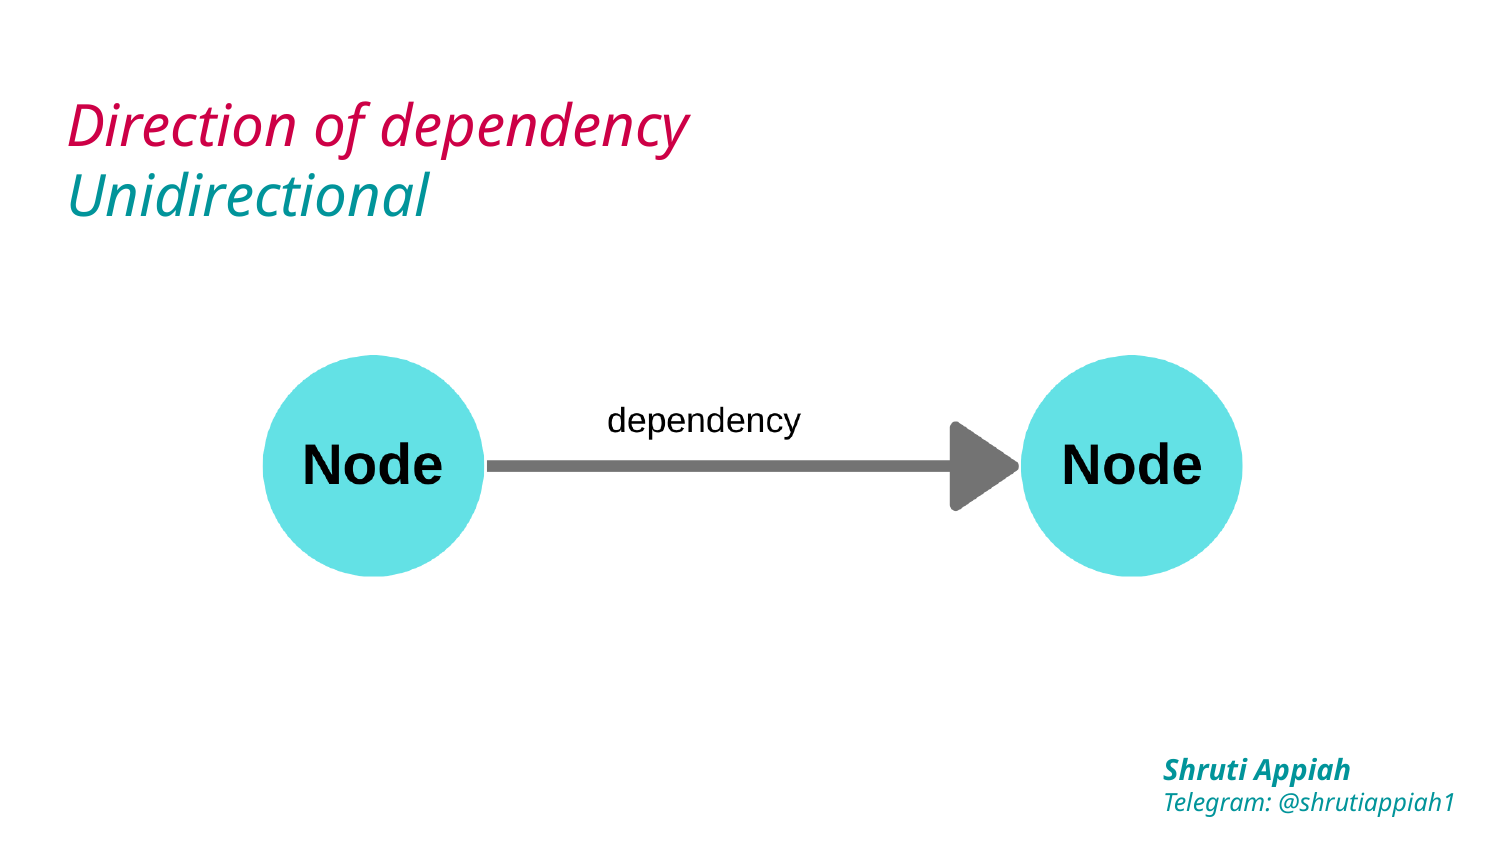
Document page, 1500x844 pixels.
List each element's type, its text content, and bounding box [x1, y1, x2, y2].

picture [243, 320, 1257, 612]
title Direction of dependency Unidirectional [51, 72, 1449, 167]
text_box Shruti Appiah Telegram: @shrutiappiah1 [1148, 736, 1478, 830]
